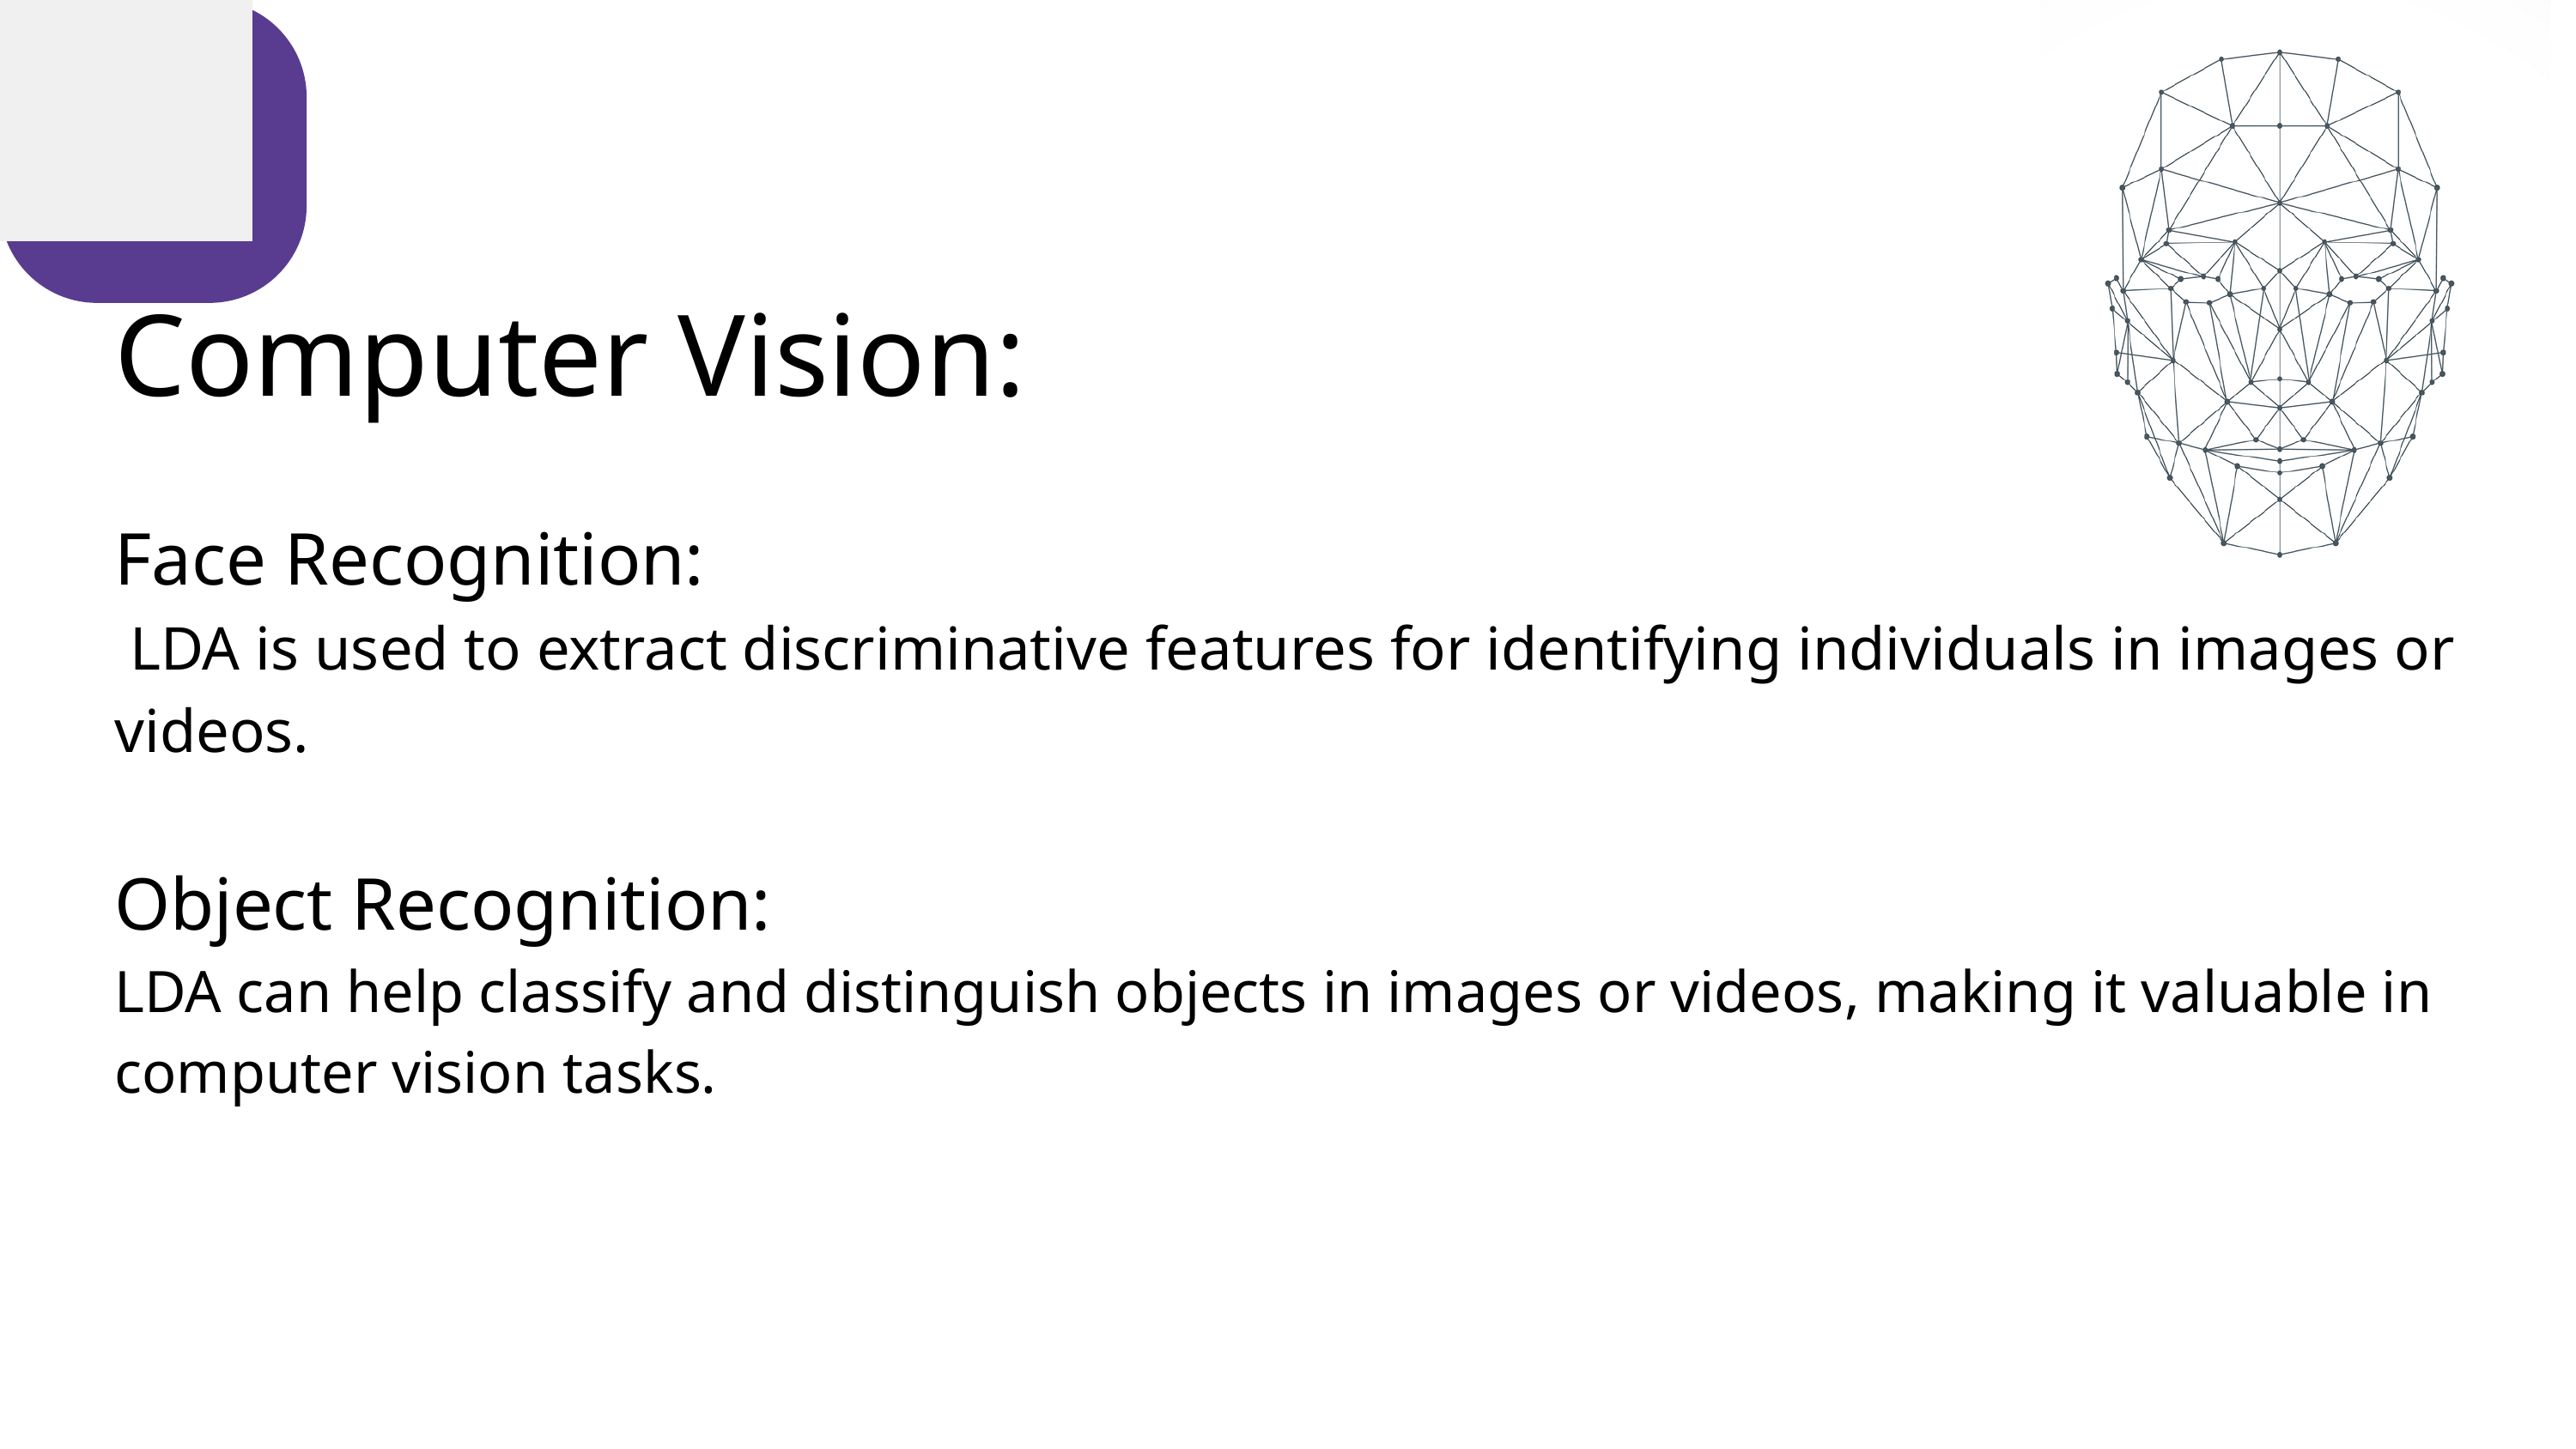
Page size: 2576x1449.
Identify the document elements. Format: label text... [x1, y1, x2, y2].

text_box [2039, 0, 2551, 261]
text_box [0, 0, 253, 242]
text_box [0, 0, 307, 304]
text_box Computer Vision: Face Recognition: LDA is used to extract discriminative features for identifying individuals in images or videos. Object Recognition: LDA can help classify and distinguish objects in images or videos, making it valuable in computer vision tasks. [114, 261, 2576, 1105]
